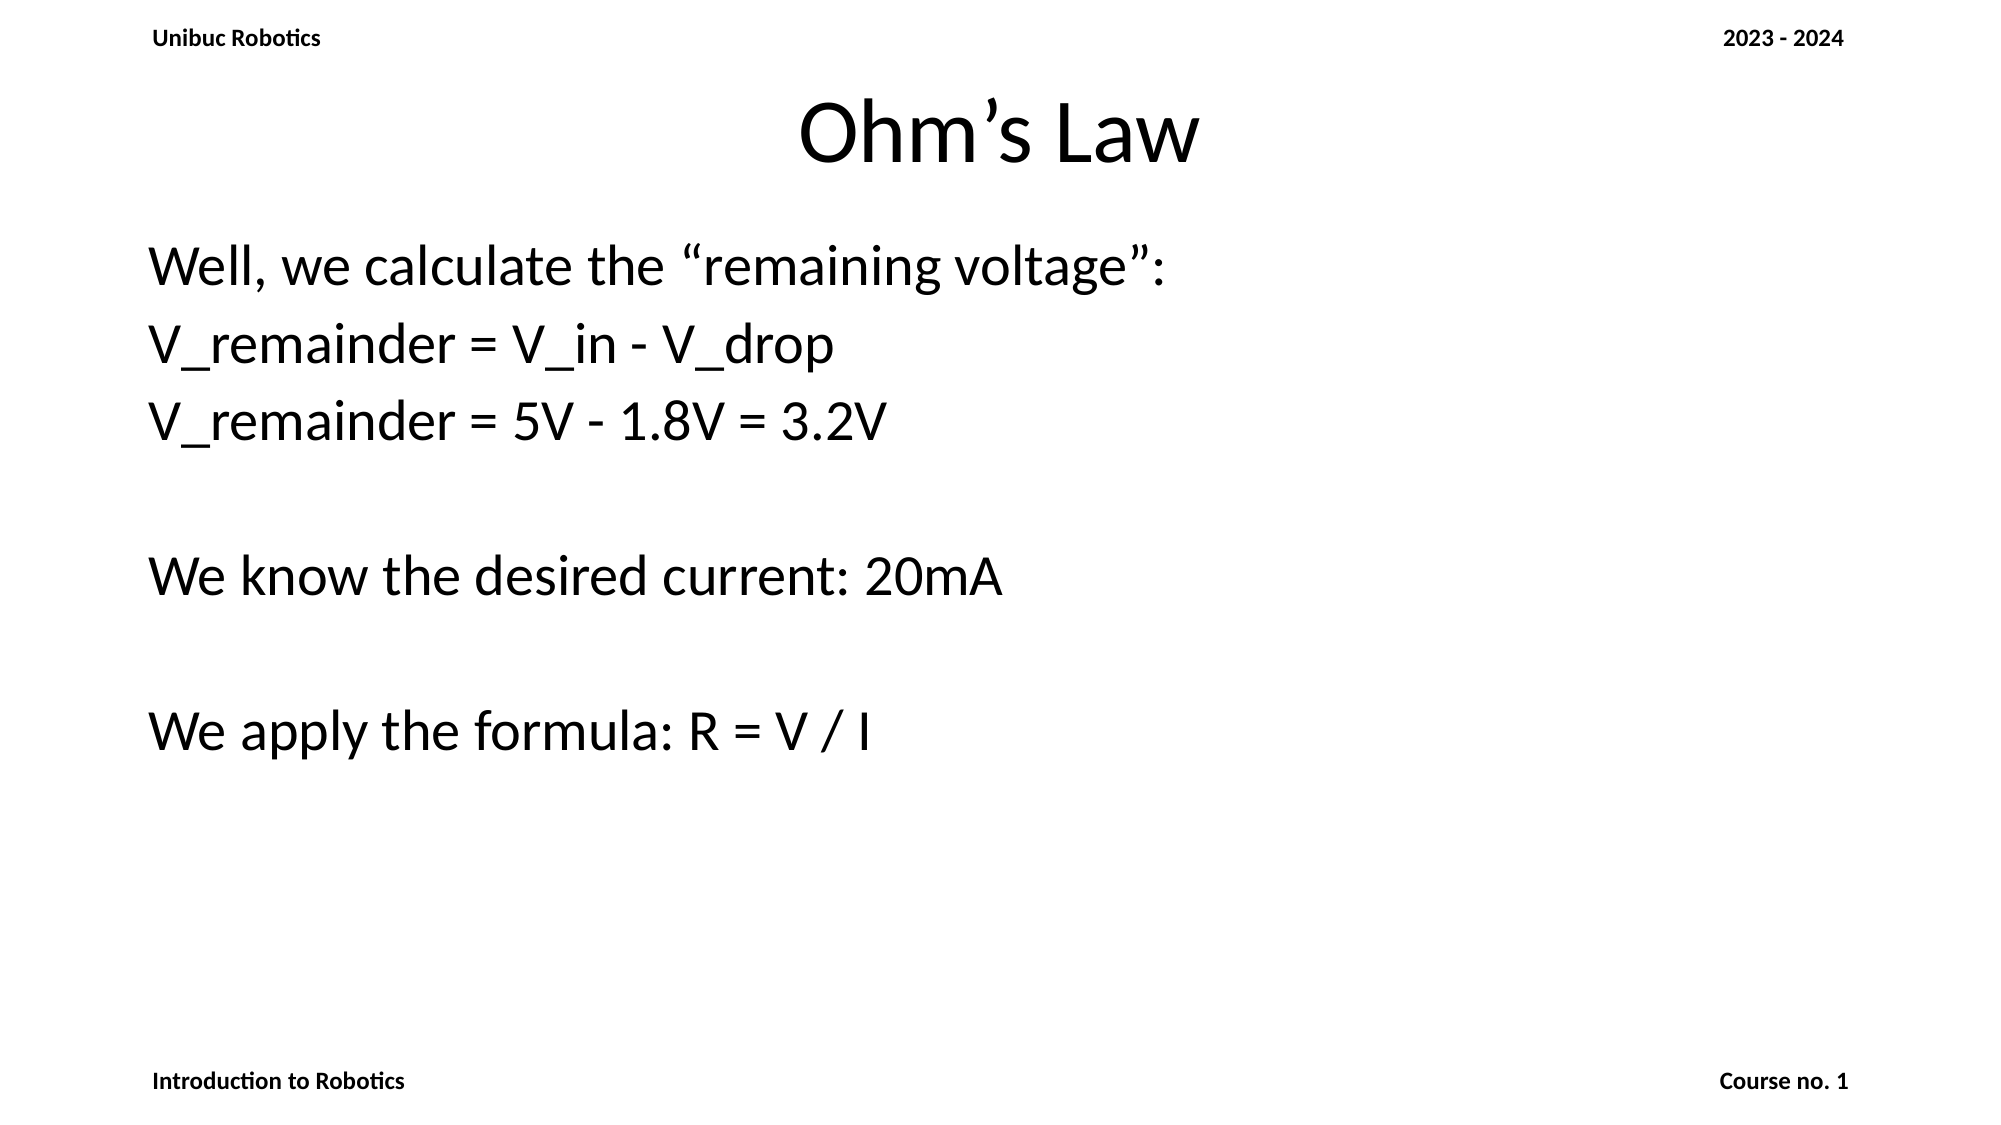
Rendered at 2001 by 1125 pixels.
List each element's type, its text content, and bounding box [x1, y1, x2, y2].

title Ohm’s Law [99, 32, 1900, 220]
list Well, we calculate the “remaining voltage”: V_remainder = V_in - V_drop V_remainder = 5V - 1.8V = 3.2V We know the desired current: 20mA We apply the formula: R = V / I [133, 220, 1871, 931]
